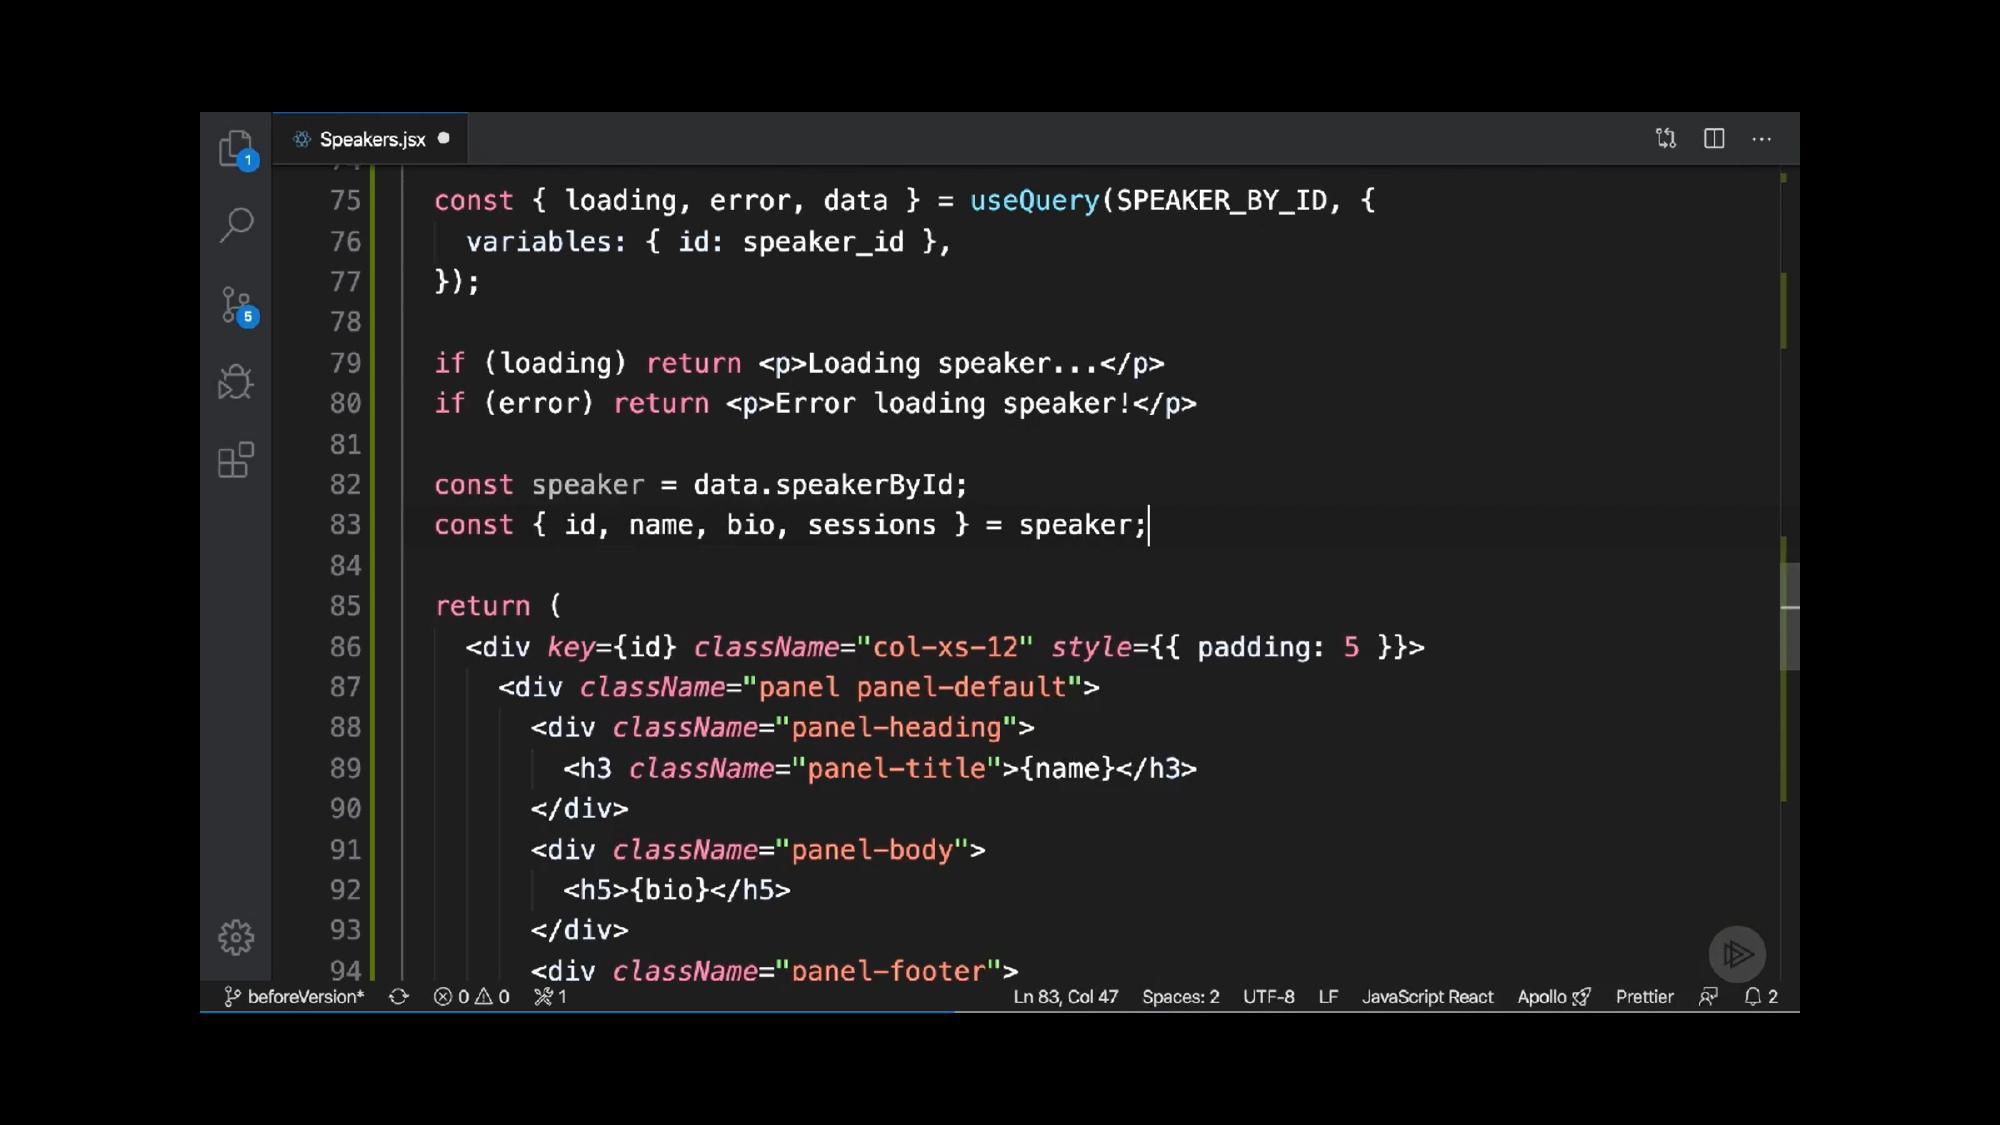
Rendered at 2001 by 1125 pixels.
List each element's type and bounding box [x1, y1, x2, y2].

picture [199, 112, 1800, 1013]
